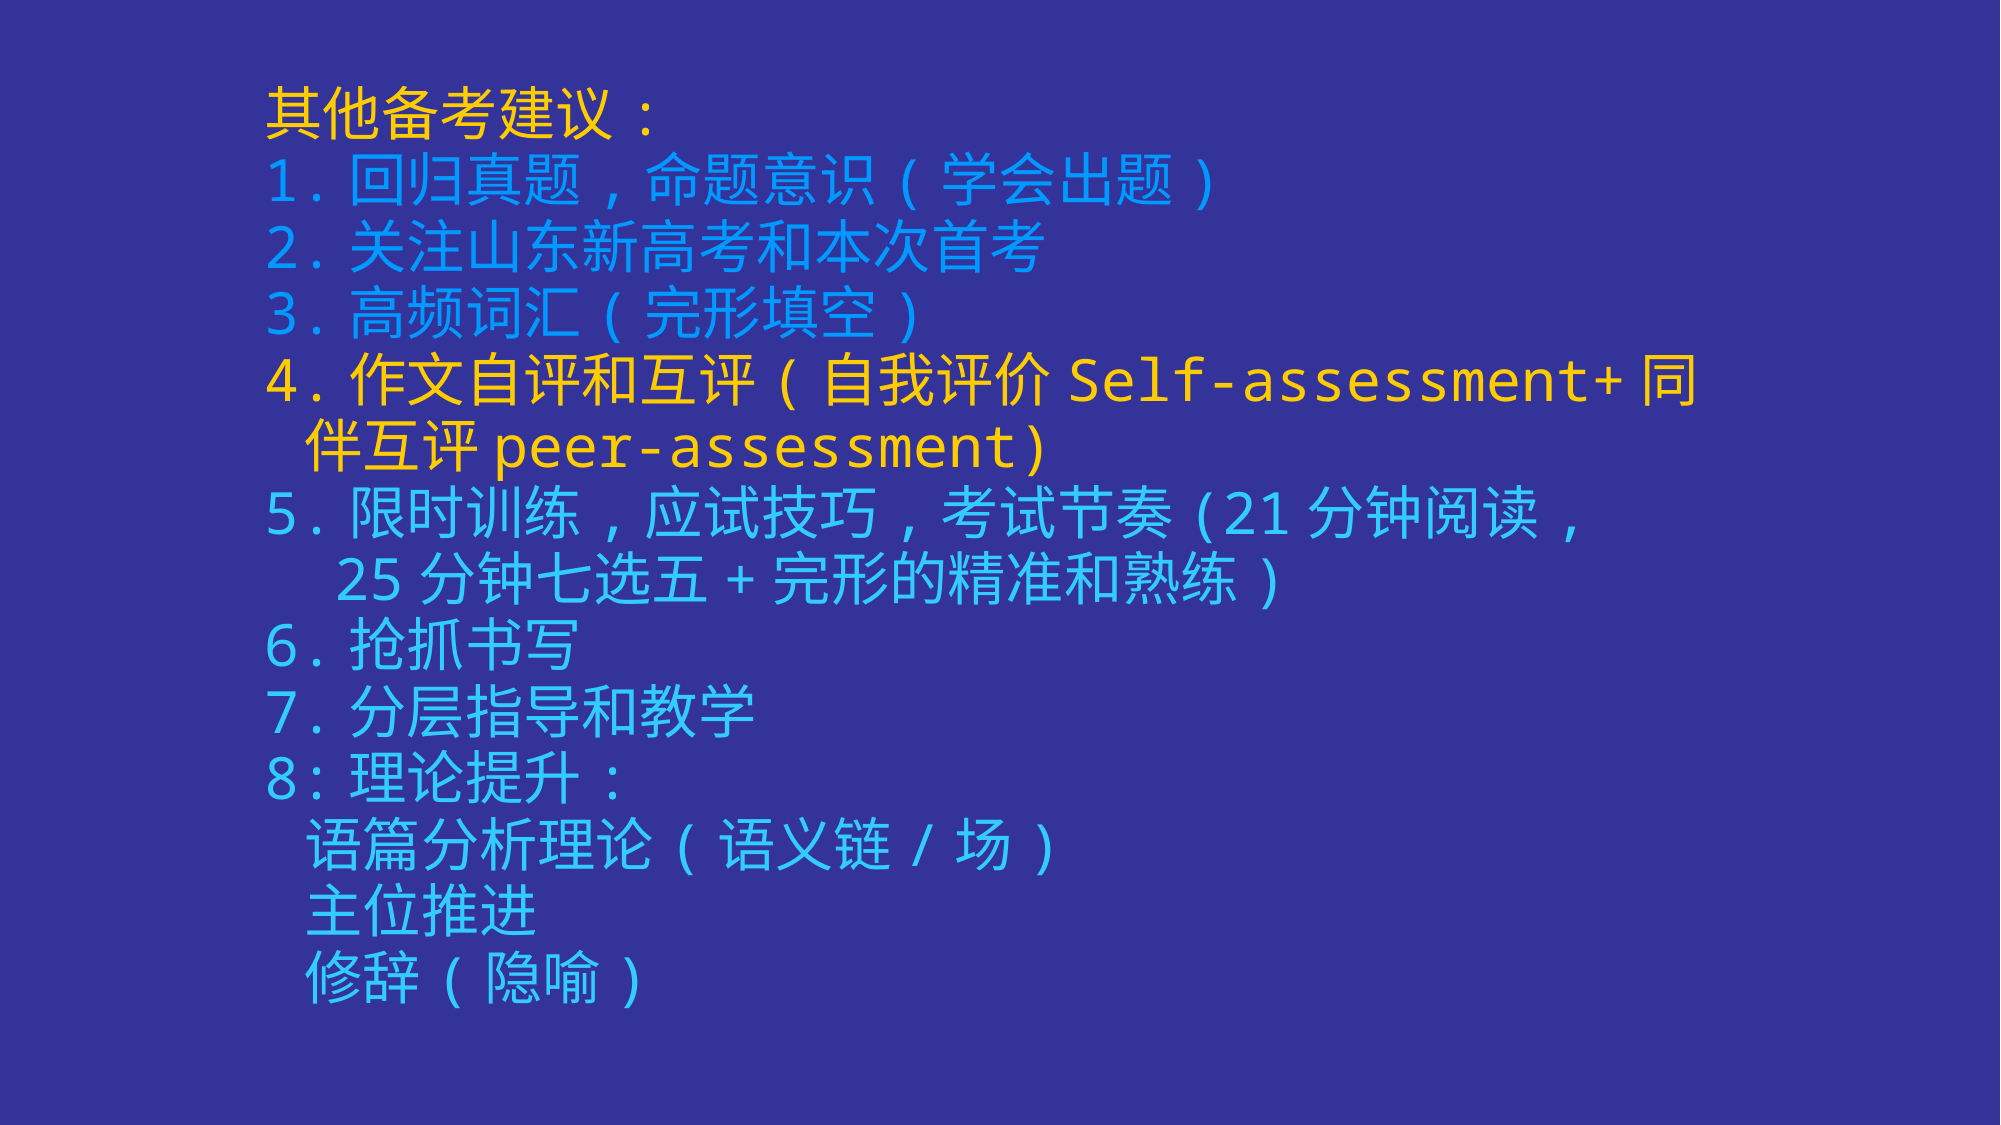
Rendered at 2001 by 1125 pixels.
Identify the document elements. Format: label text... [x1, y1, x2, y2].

text_box 其他备考建议: 1.回归真题,命题意识(学会出题) 2.关注山东新高考和本次首考 3.高频词汇(完形填空) 4.作文自评和互评(自我评价Self-assessment+同 伴互评peer-assessment) 5.限时训练,应试技巧,考试节奏(21分钟阅读, 25分钟七选五+完形的精准和熟练) 6.抢抓书写 7.分层指导和教学 8:理论提升: 语篇分析理论(语义链/场) 主位推进 修辞(隐喻) [249, 74, 1750, 1020]
